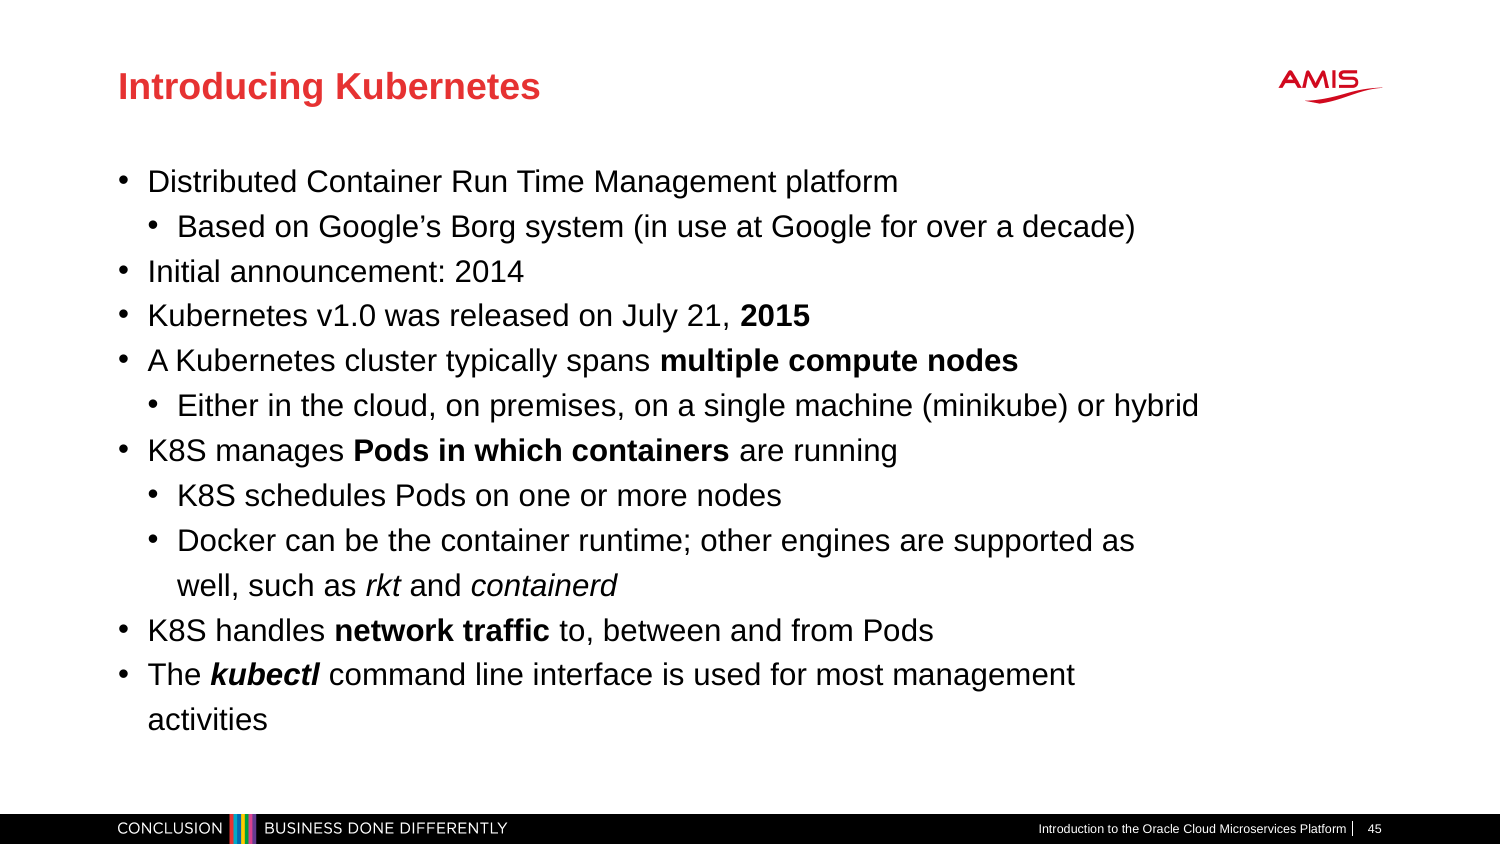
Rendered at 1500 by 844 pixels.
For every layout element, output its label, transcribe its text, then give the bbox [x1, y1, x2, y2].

picture [0, 814, 236, 844]
picture [239, 814, 1500, 844]
title Introducing Kubernetes [118, 47, 1205, 130]
list Distributed Container Run Time Management platform Based on Google’s Borg system (in use at Google for over a decade) Initial announcement: 2014 Kubernetes v1.0 was released on July 21, 2015 A Kubernetes cluster typically spans multiple compute nodes Either in the cloud, on premises, on a single machine (minikube) or hybrid K8S manages Pods in which containers are running K8S schedules Pods on one or more nodes Docker can be the container runtime; other engines are supported as well, such as rkt and containerd K8S handles network traffic to, between and from Pods The kubectl command line interface is used for most management activities [118, 153, 1205, 774]
footer Introduction to the Oracle Cloud Microservices Platform [814, 820, 1347, 839]
picture [1205, 58, 1388, 106]
slide_number 45 [1358, 820, 1382, 839]
